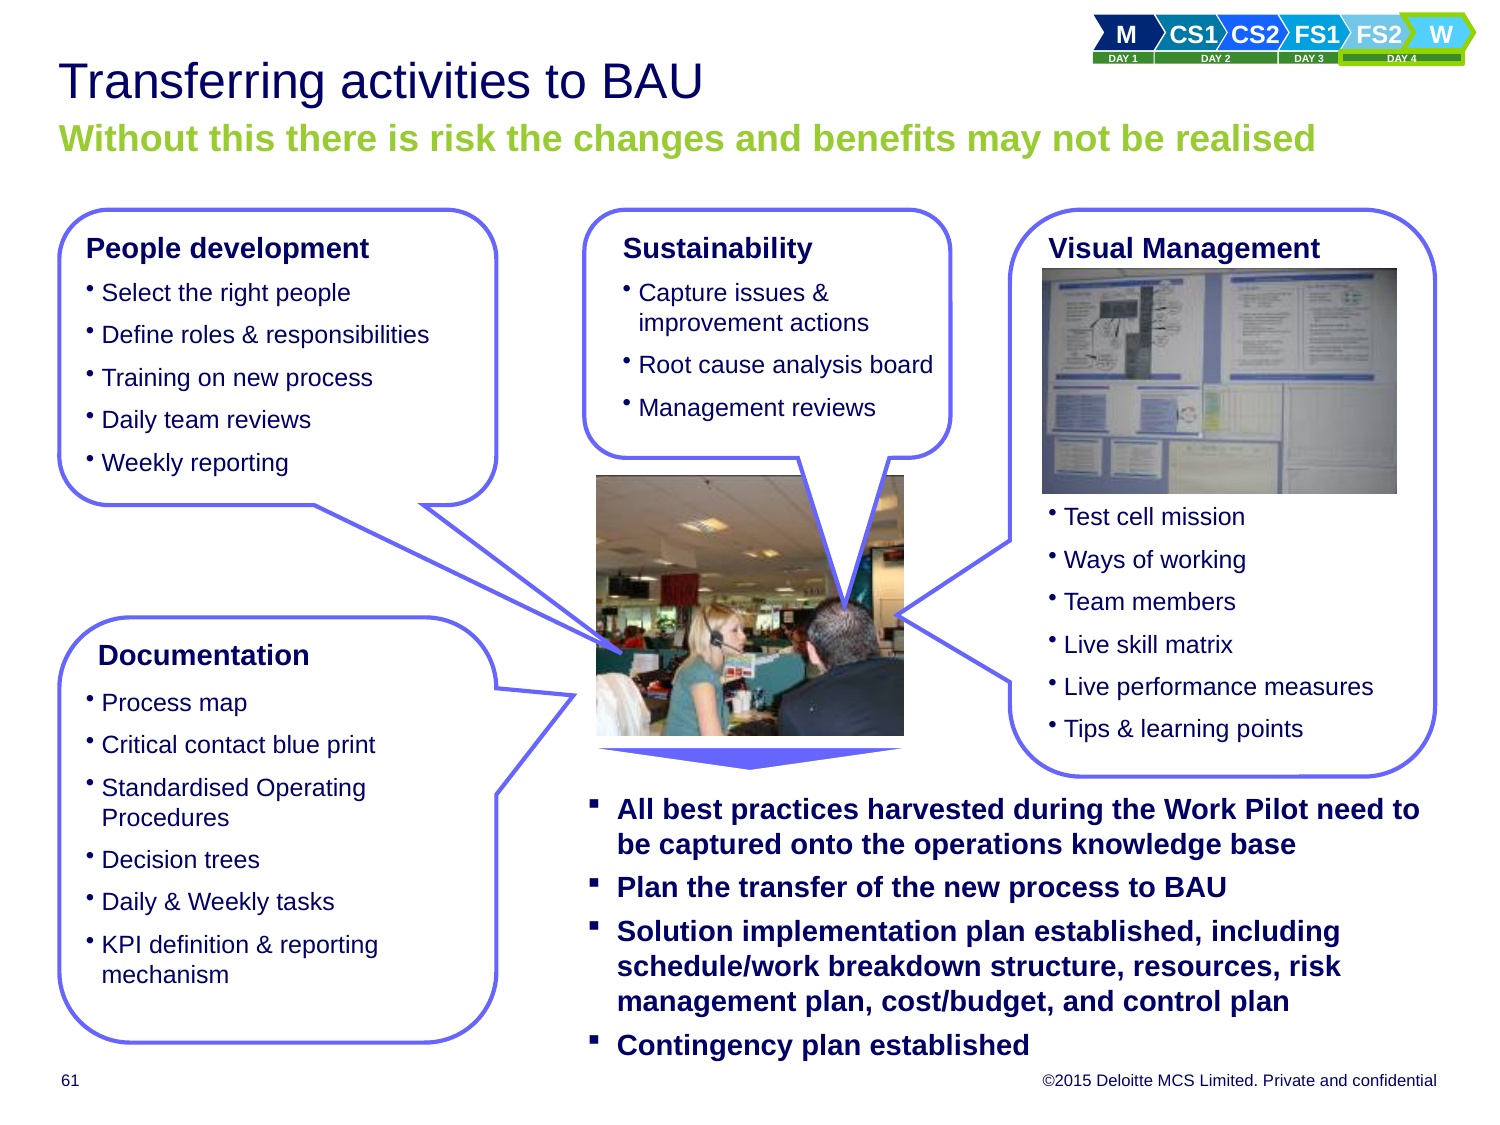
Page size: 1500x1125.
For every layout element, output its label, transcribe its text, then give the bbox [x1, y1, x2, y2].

text_box All best practices harvested during the Work Pilot need to be captured onto the operations knowledge base Plan the transfer of the new process to BAU Solution implementation plan established, including schedule/work breakdown structure, resources, risk management plan, cost/budget, and control plan Contingency plan established [572, 782, 1447, 1069]
title Transferring activities to BAU Without this there is risk the changes and benefits may not be realised [58, 58, 1412, 141]
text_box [59, 209, 497, 506]
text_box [59, 617, 497, 1043]
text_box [1009, 209, 1436, 777]
text_box [584, 747, 916, 771]
slide_number 61 [60, 1069, 374, 1091]
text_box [584, 209, 963, 459]
picture [596, 475, 904, 736]
